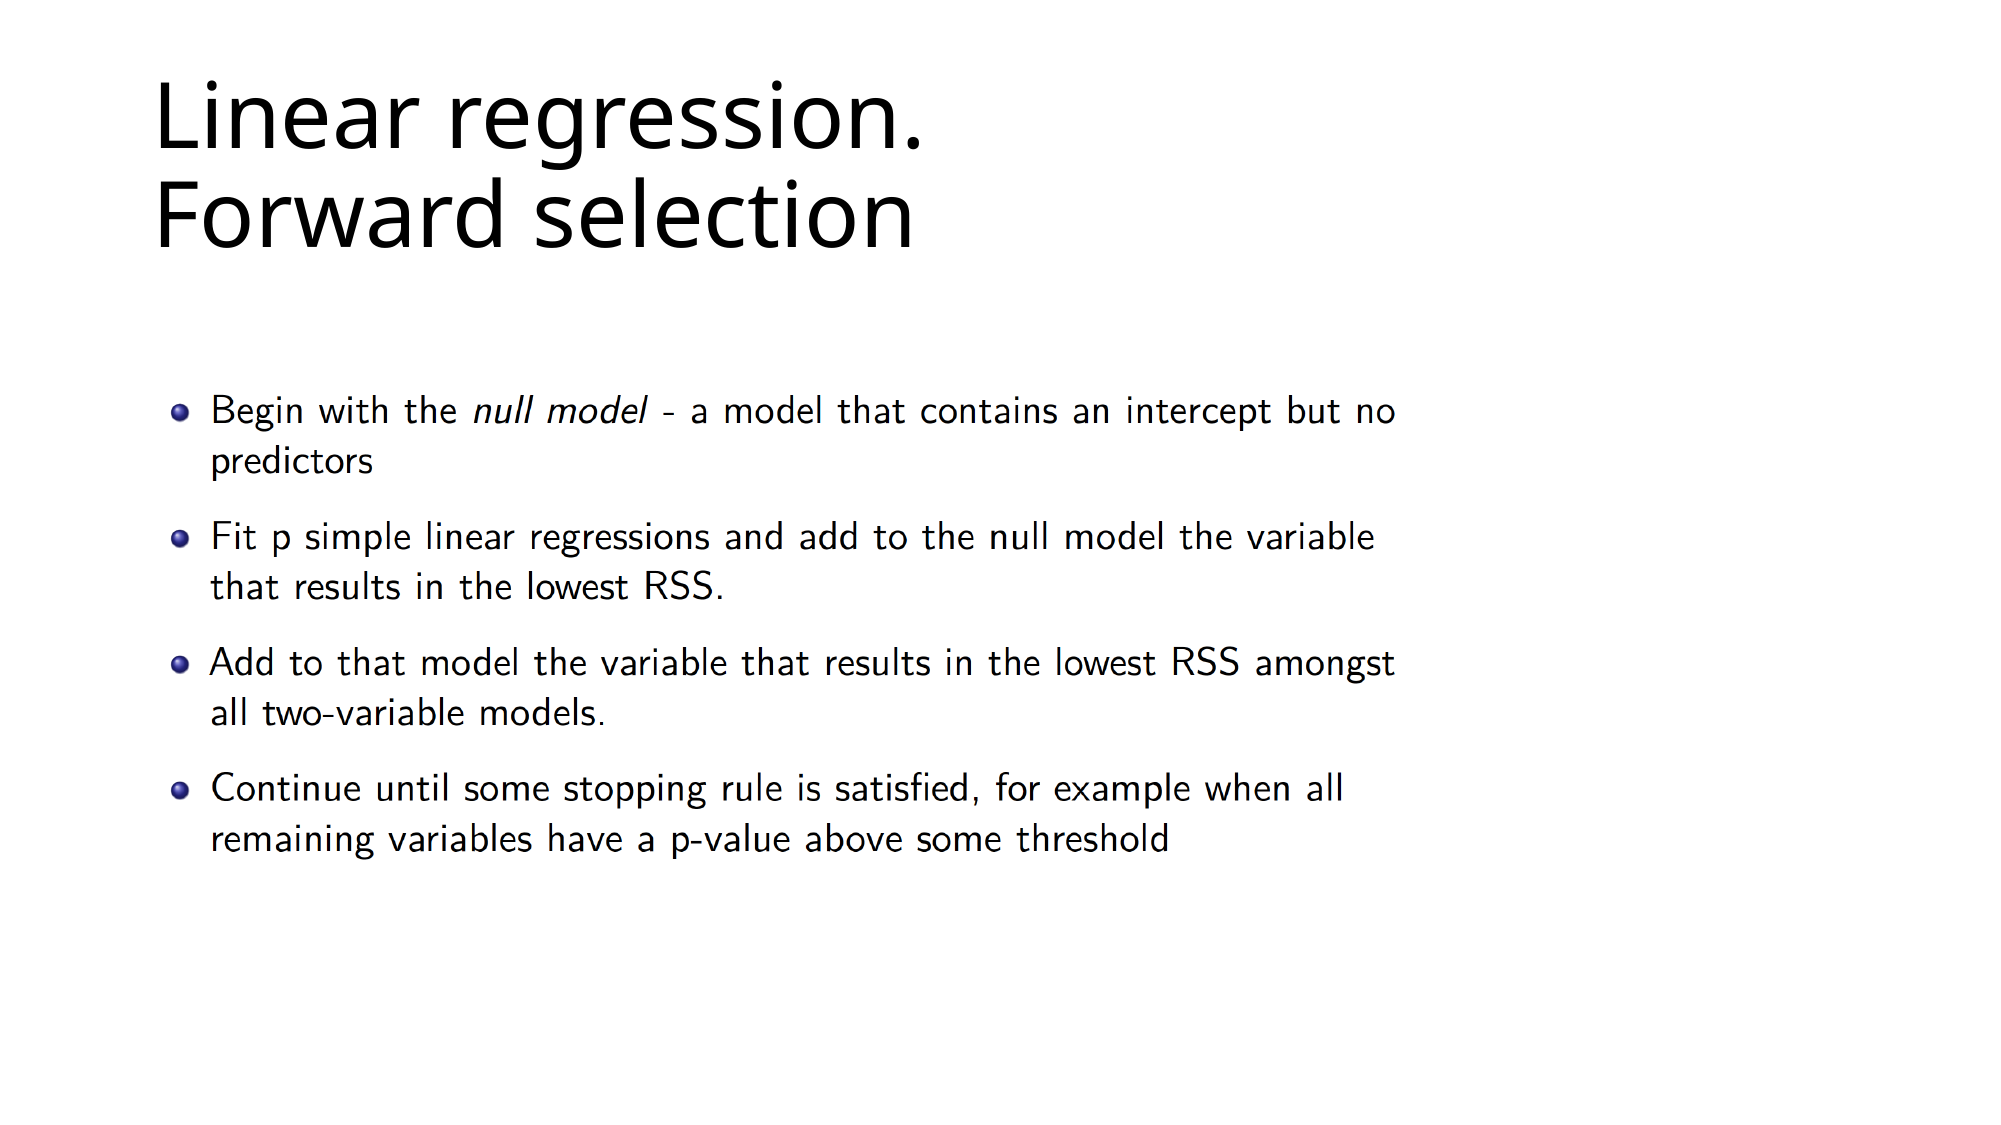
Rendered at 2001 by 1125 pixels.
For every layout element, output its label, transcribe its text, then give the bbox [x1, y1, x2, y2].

title Linear regression. Forward selection [137, 59, 1863, 278]
picture [137, 381, 1413, 865]
